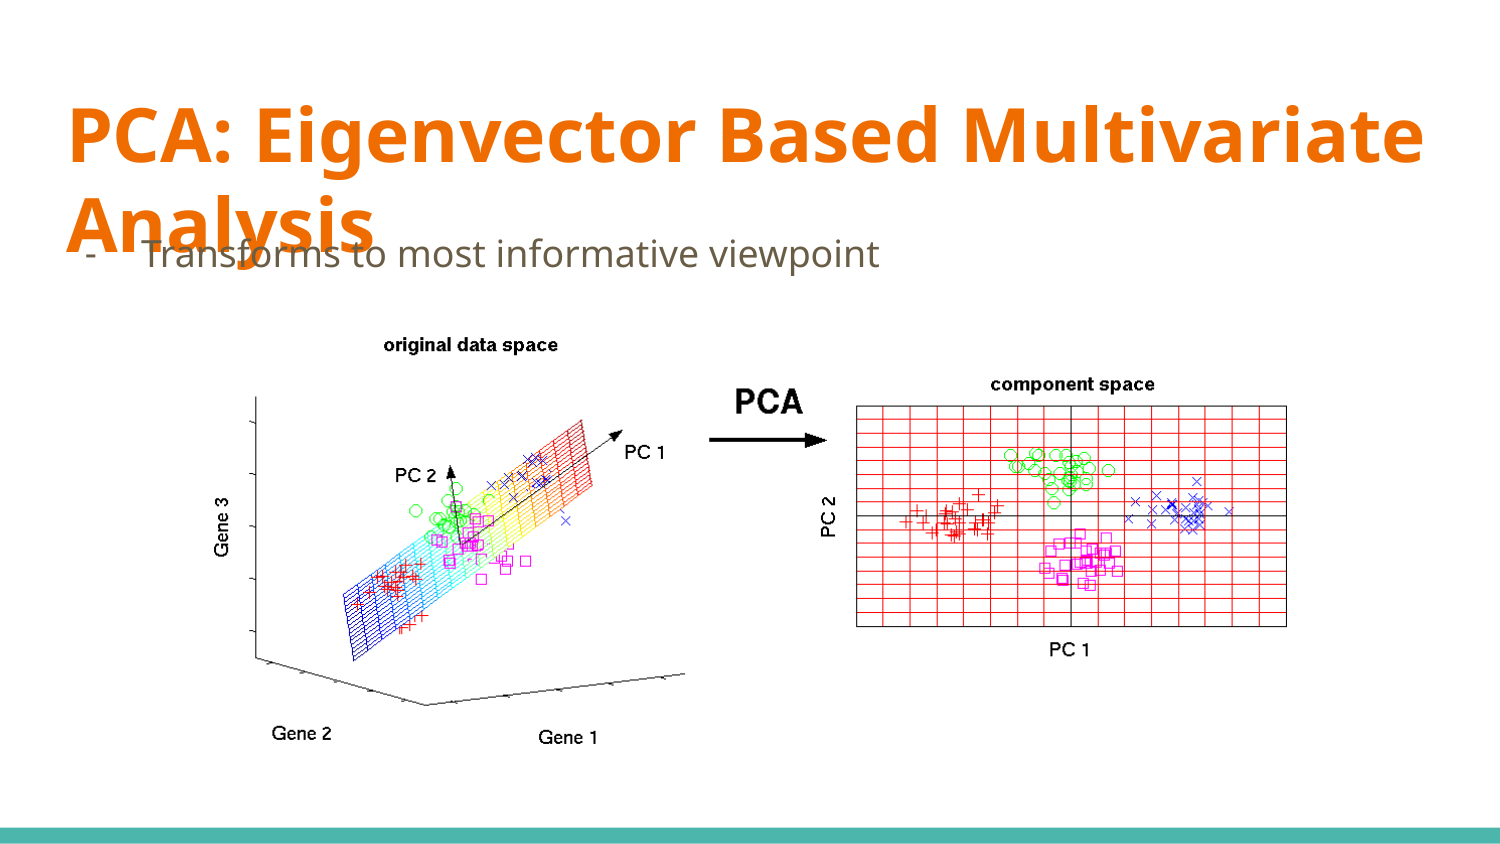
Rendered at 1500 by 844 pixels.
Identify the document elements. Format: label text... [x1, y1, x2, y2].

list Transforms to most informative viewpoint [51, 207, 1449, 750]
title PCA: Eigenvector Based Multivariate Analysis [51, 72, 1449, 189]
picture [207, 322, 1293, 754]
